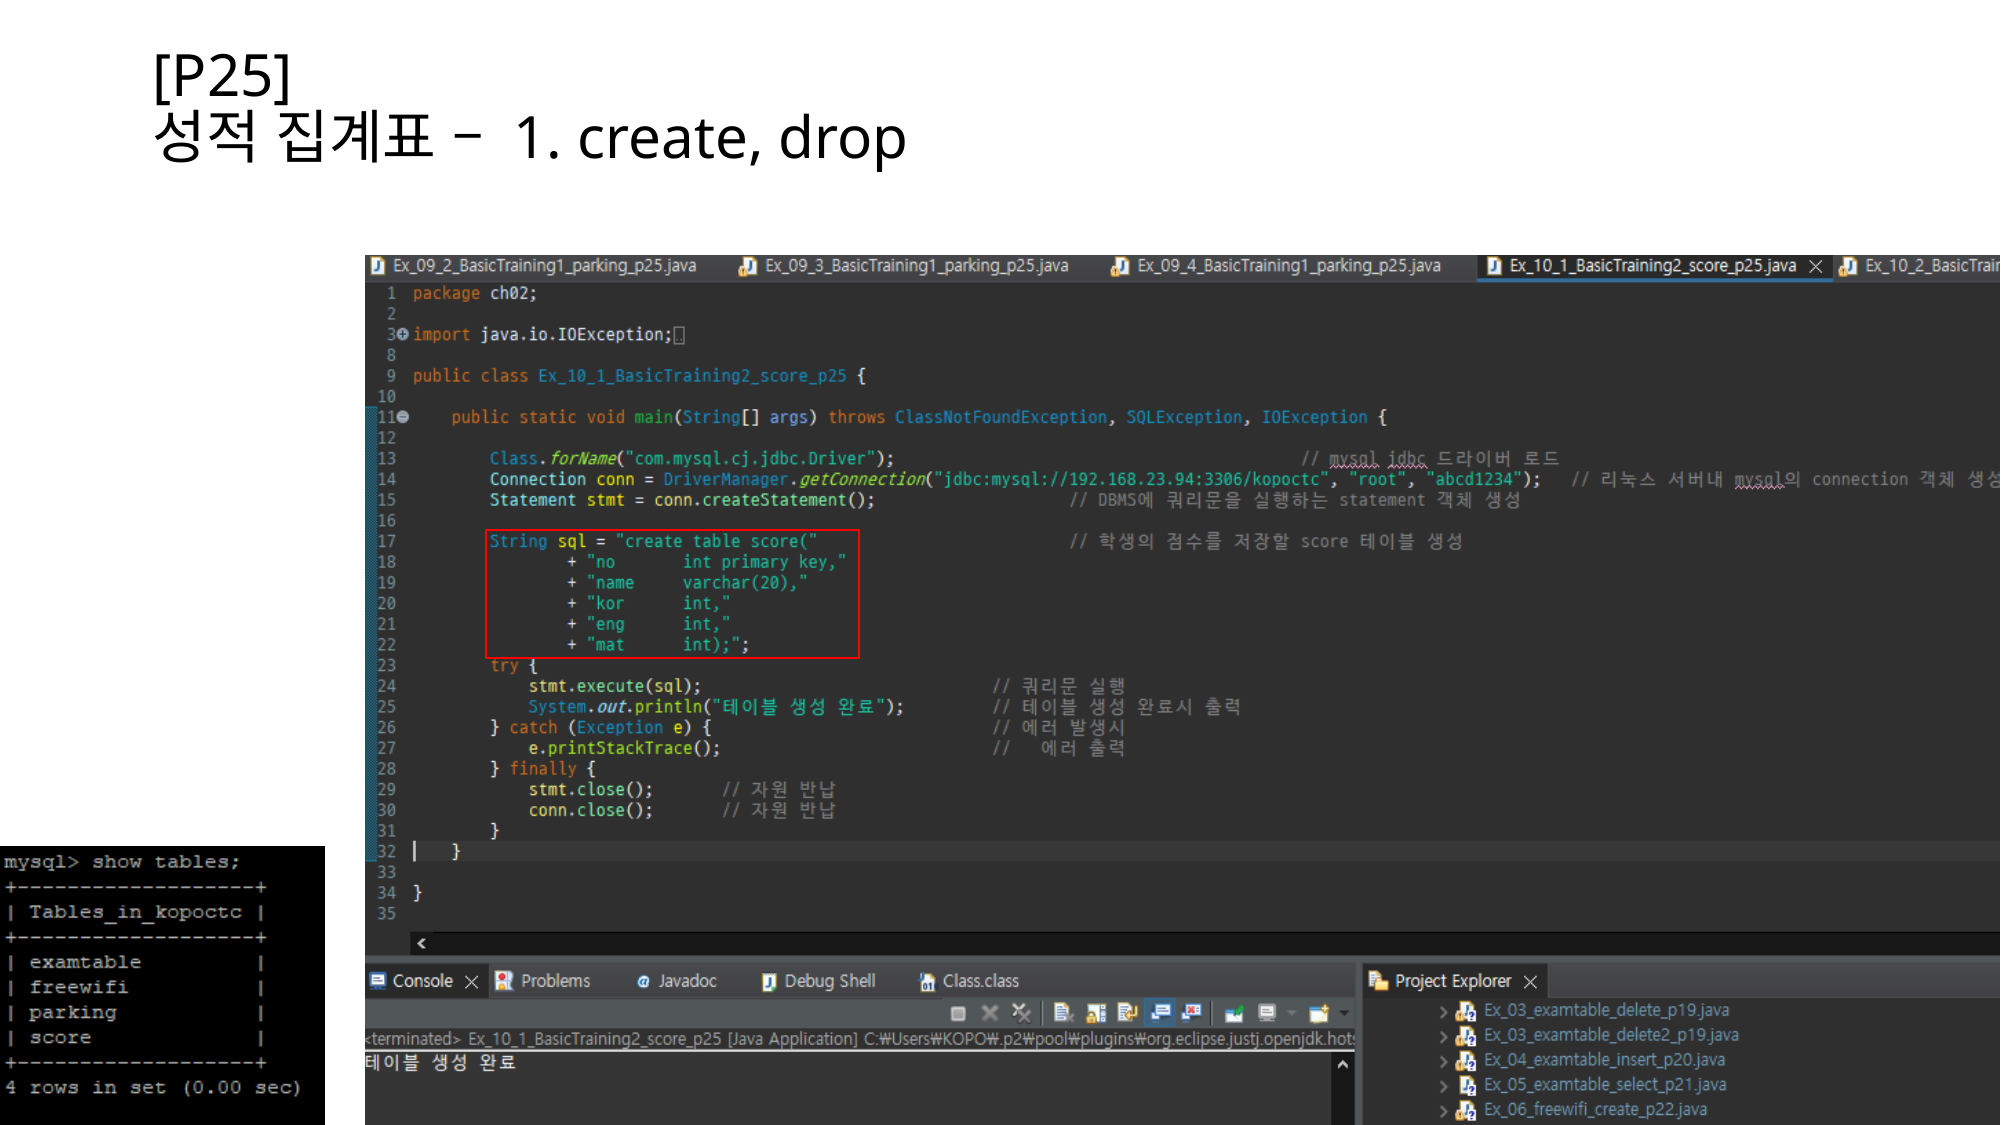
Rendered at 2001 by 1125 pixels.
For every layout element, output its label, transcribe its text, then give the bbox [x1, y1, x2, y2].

picture [0, 846, 325, 1125]
text_box [P25] 성적 집계표 – 1. create, drop [137, 0, 1863, 218]
picture [364, 255, 2000, 1125]
